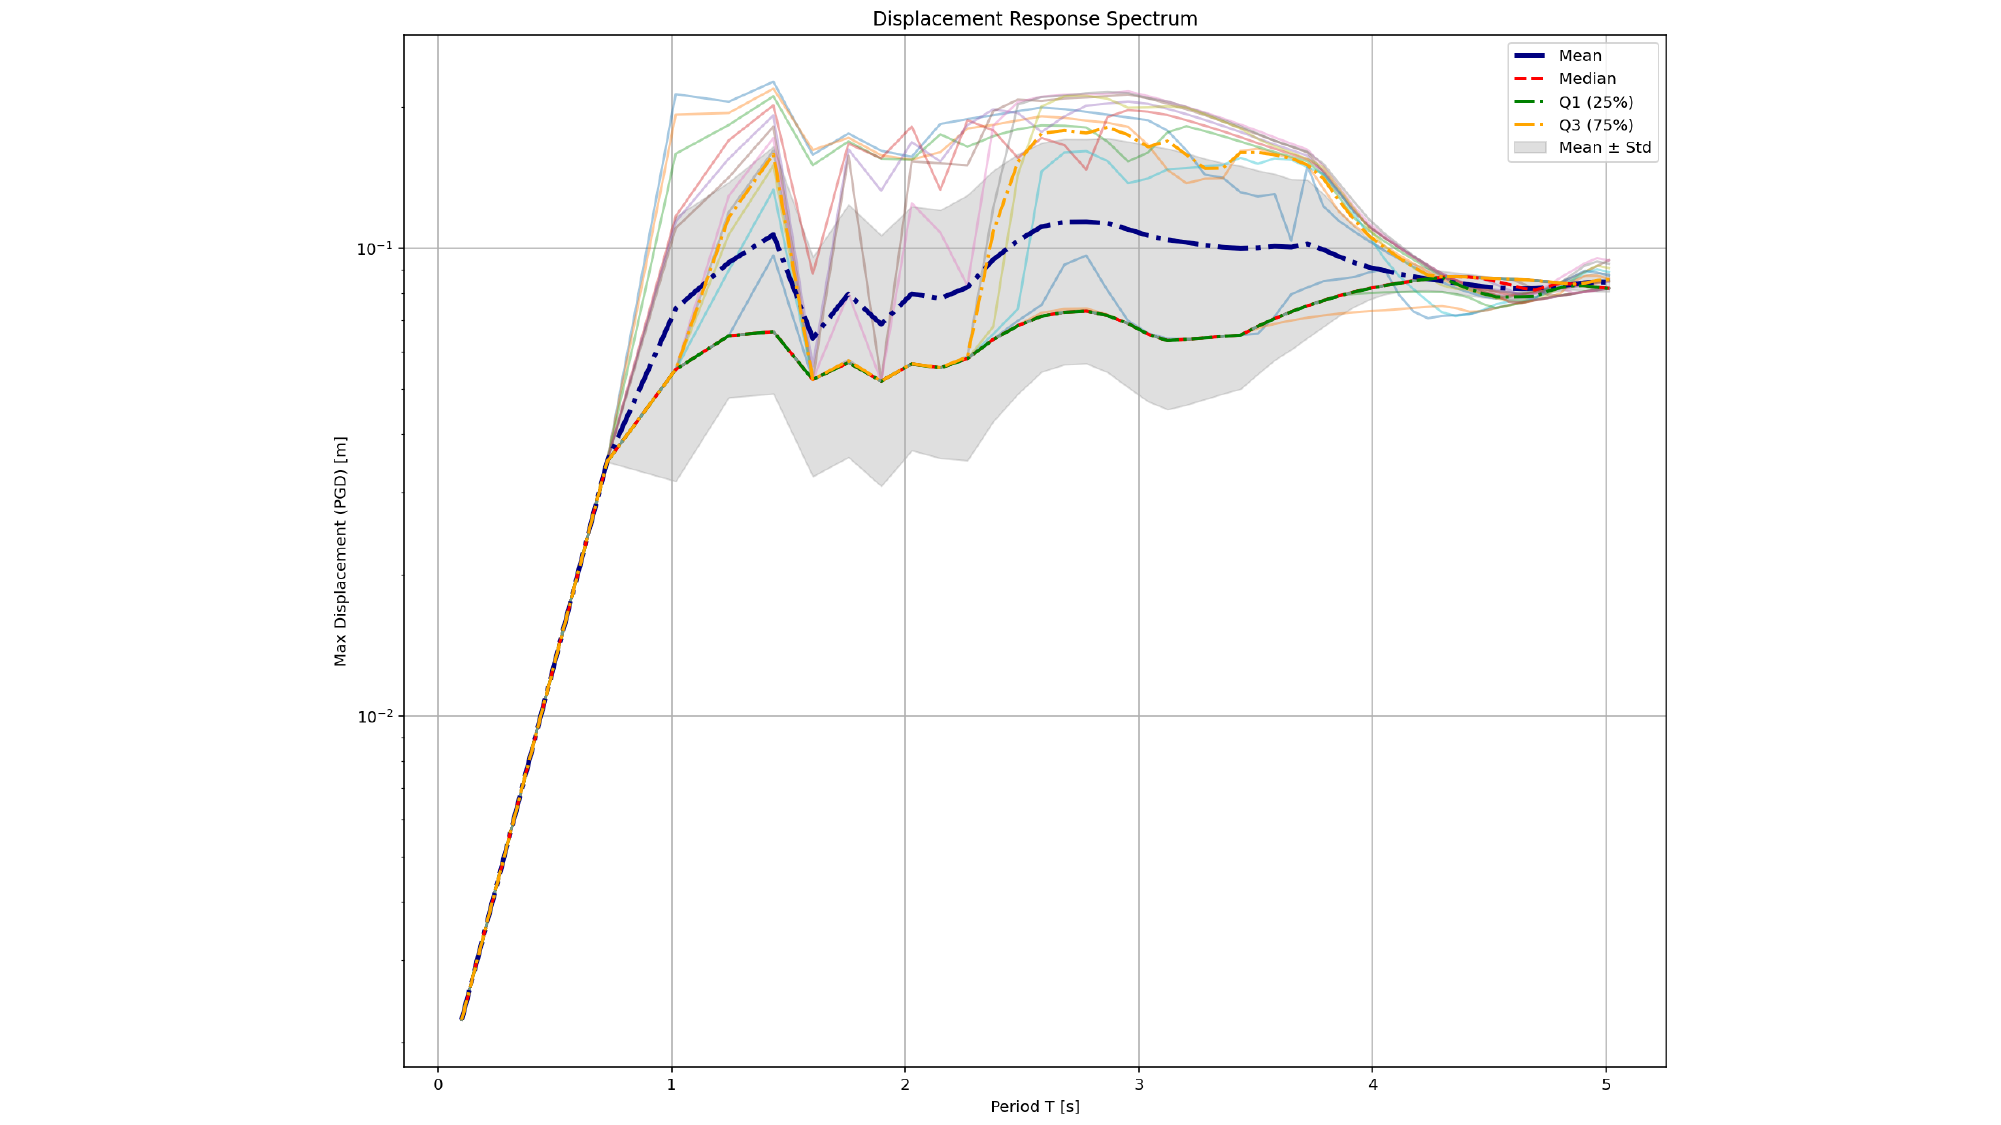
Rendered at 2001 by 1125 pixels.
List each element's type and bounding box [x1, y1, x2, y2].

picture [323, 0, 1677, 1125]
